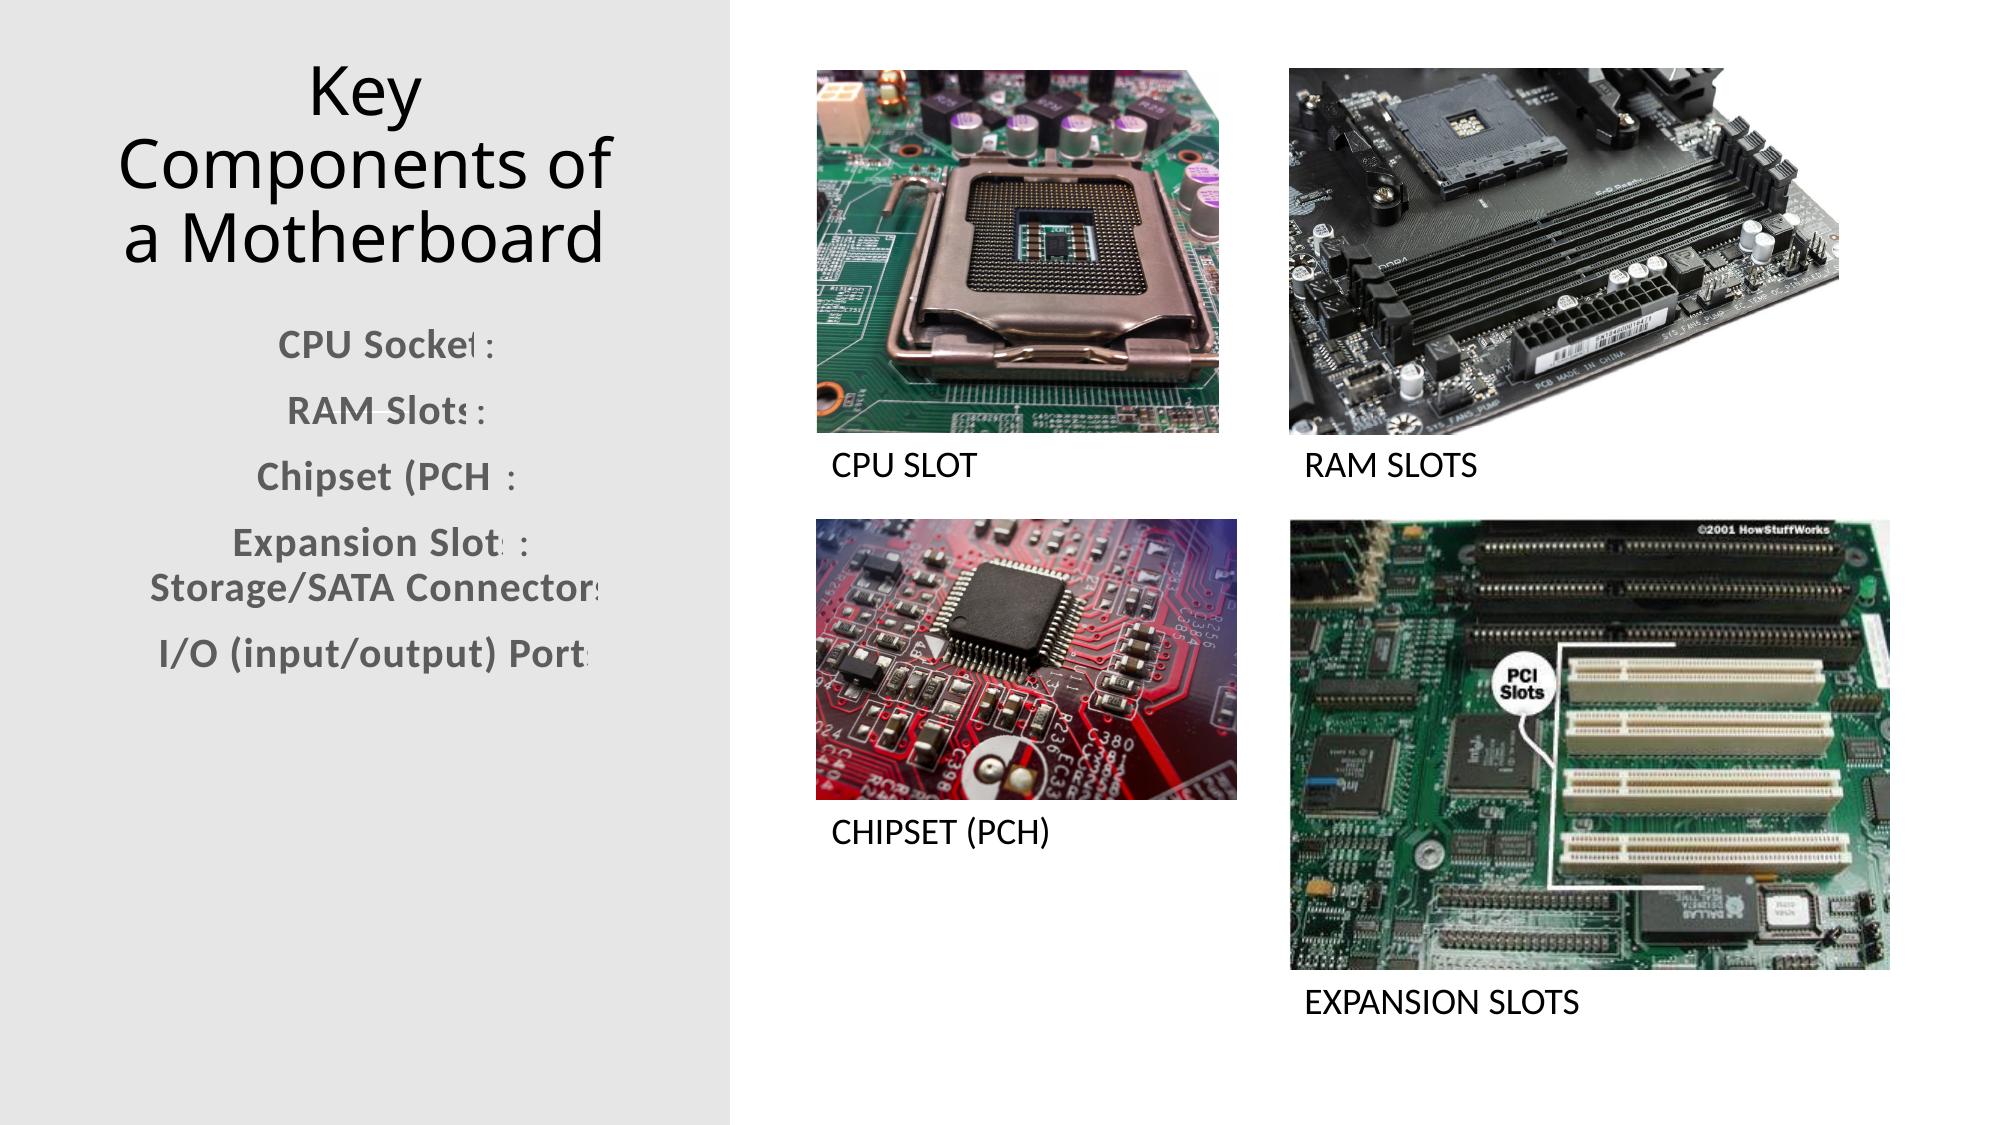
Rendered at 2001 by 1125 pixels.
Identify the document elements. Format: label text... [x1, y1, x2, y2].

text_box CPU SLOT [816, 433, 1219, 493]
text_box EXPANSION SLOTS [1289, 970, 1890, 1029]
list CPU Socket: RAM Slots: Chipset (PCH): Expansion Slots: Storage/SATA Connectors: I/O (input/output) Ports: [86, 315, 688, 1025]
picture [816, 70, 1219, 433]
text_box CHIPSET (PCH) [816, 800, 1237, 860]
picture [1289, 519, 1890, 970]
title Key Components of a Motherboard [86, 0, 643, 285]
picture [1289, 68, 1839, 435]
text_box RAM SLOTS [1289, 432, 1854, 493]
picture [816, 519, 1237, 800]
